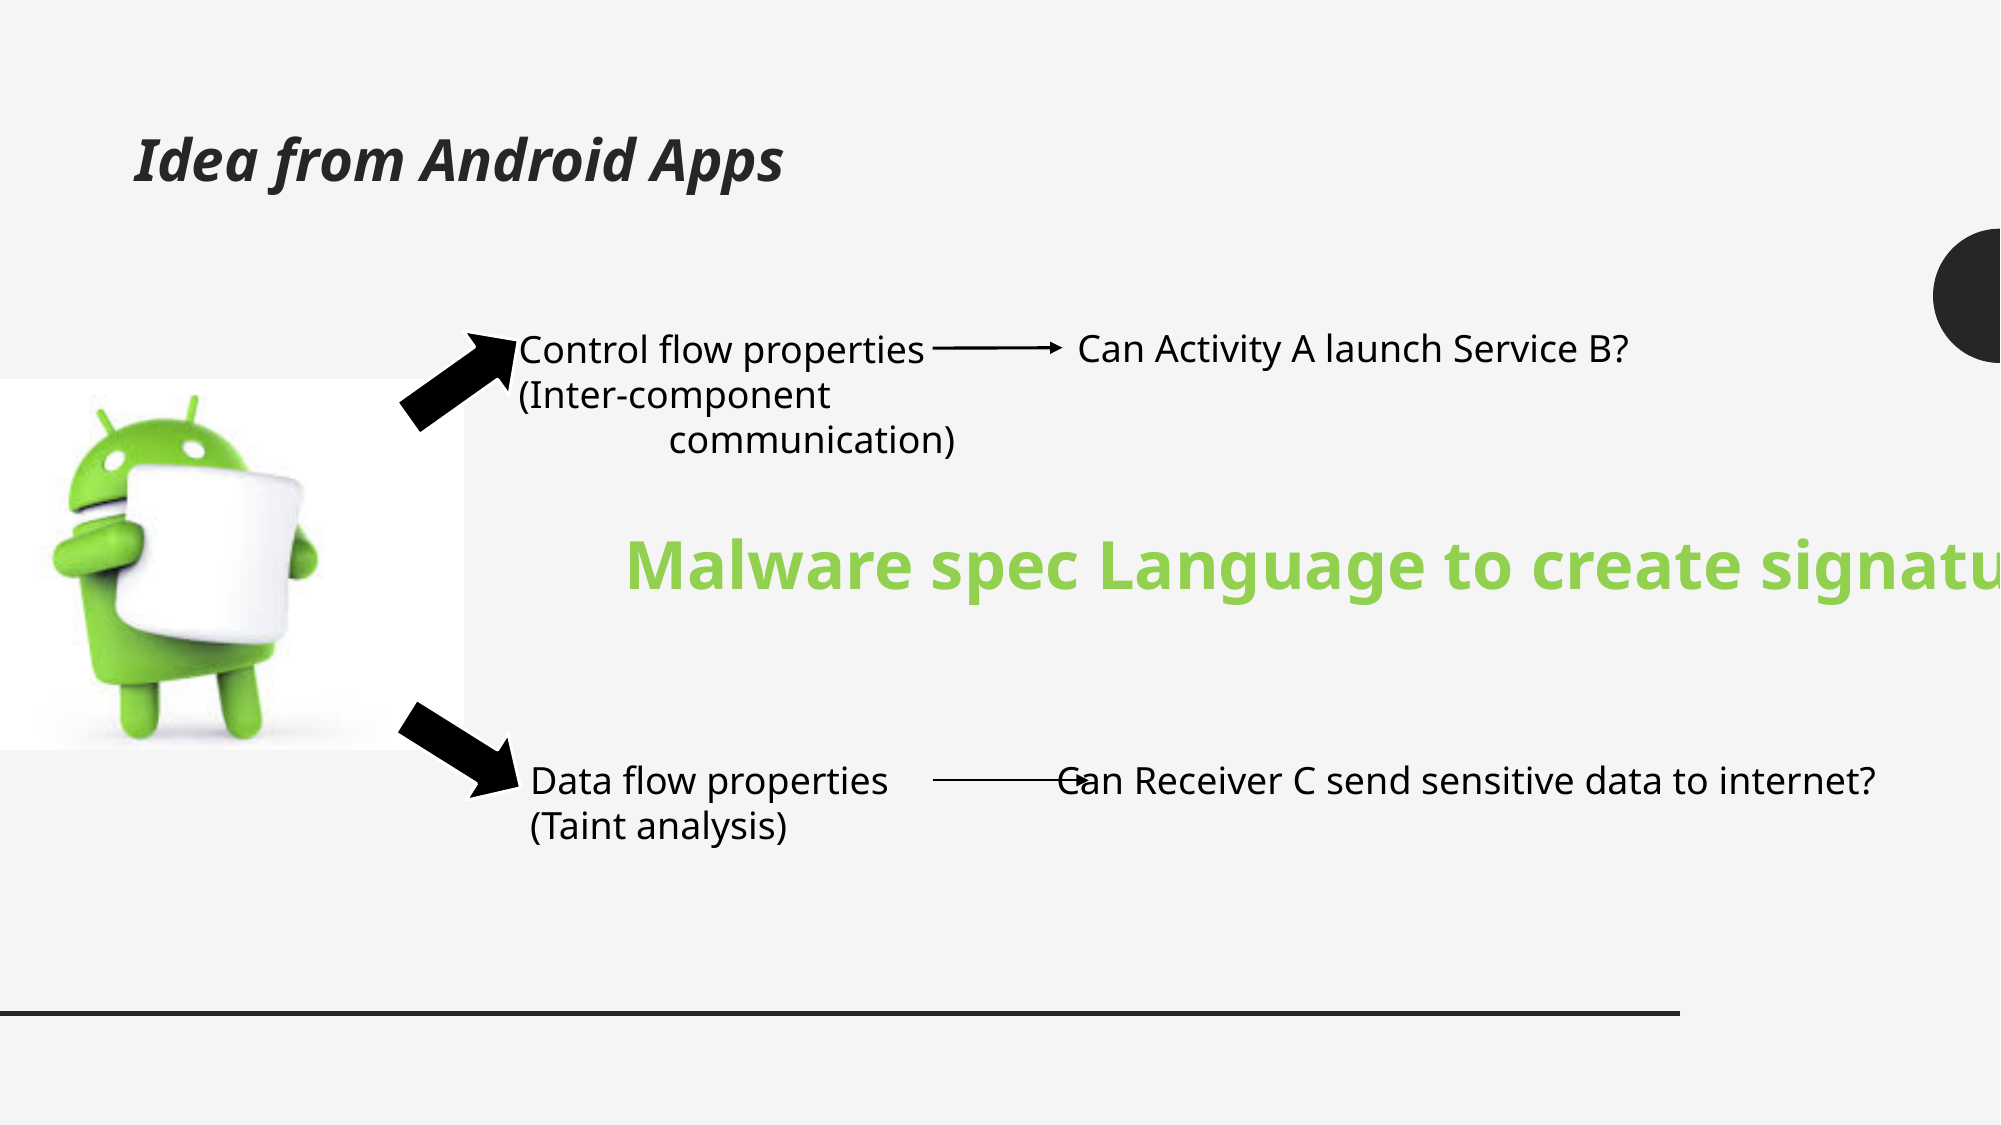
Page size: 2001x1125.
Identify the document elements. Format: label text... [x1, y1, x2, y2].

text_box Malware spec Language to create signature [609, 515, 2000, 611]
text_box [0, 339, 531, 792]
text_box Data flow properties (Taint analysis) [515, 750, 904, 855]
text_box Can Activity A launch Service B? [1062, 317, 1644, 378]
list Idea from Android Apps [120, 86, 1499, 221]
text_box Control flow properties (Inter-component communication) [504, 318, 970, 514]
text_box Can Receiver C send sensitive data to internet? [1041, 750, 1892, 810]
